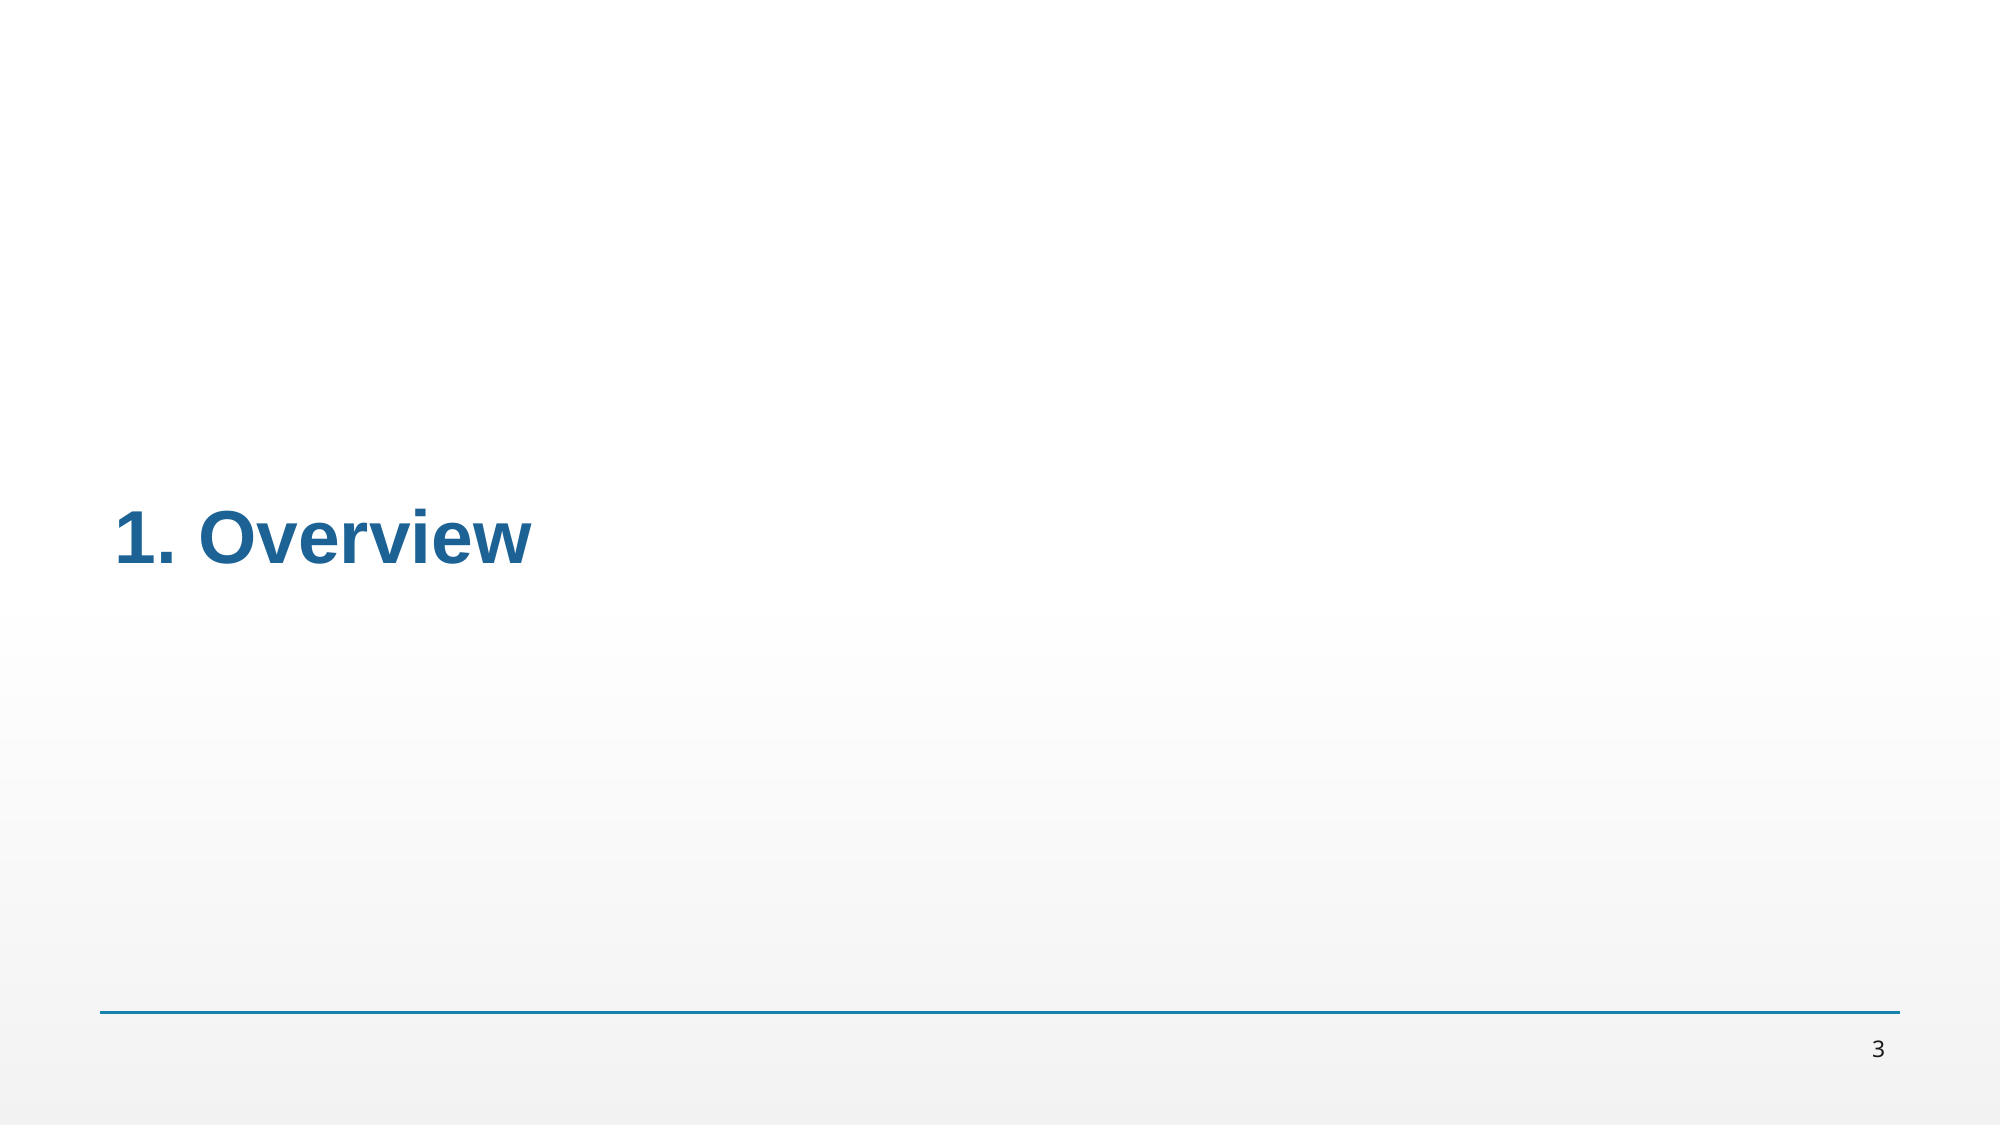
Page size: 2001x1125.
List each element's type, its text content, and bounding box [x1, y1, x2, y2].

text_box 1. Overview [99, 399, 1675, 679]
slide_number 3 [1749, 1031, 1901, 1069]
